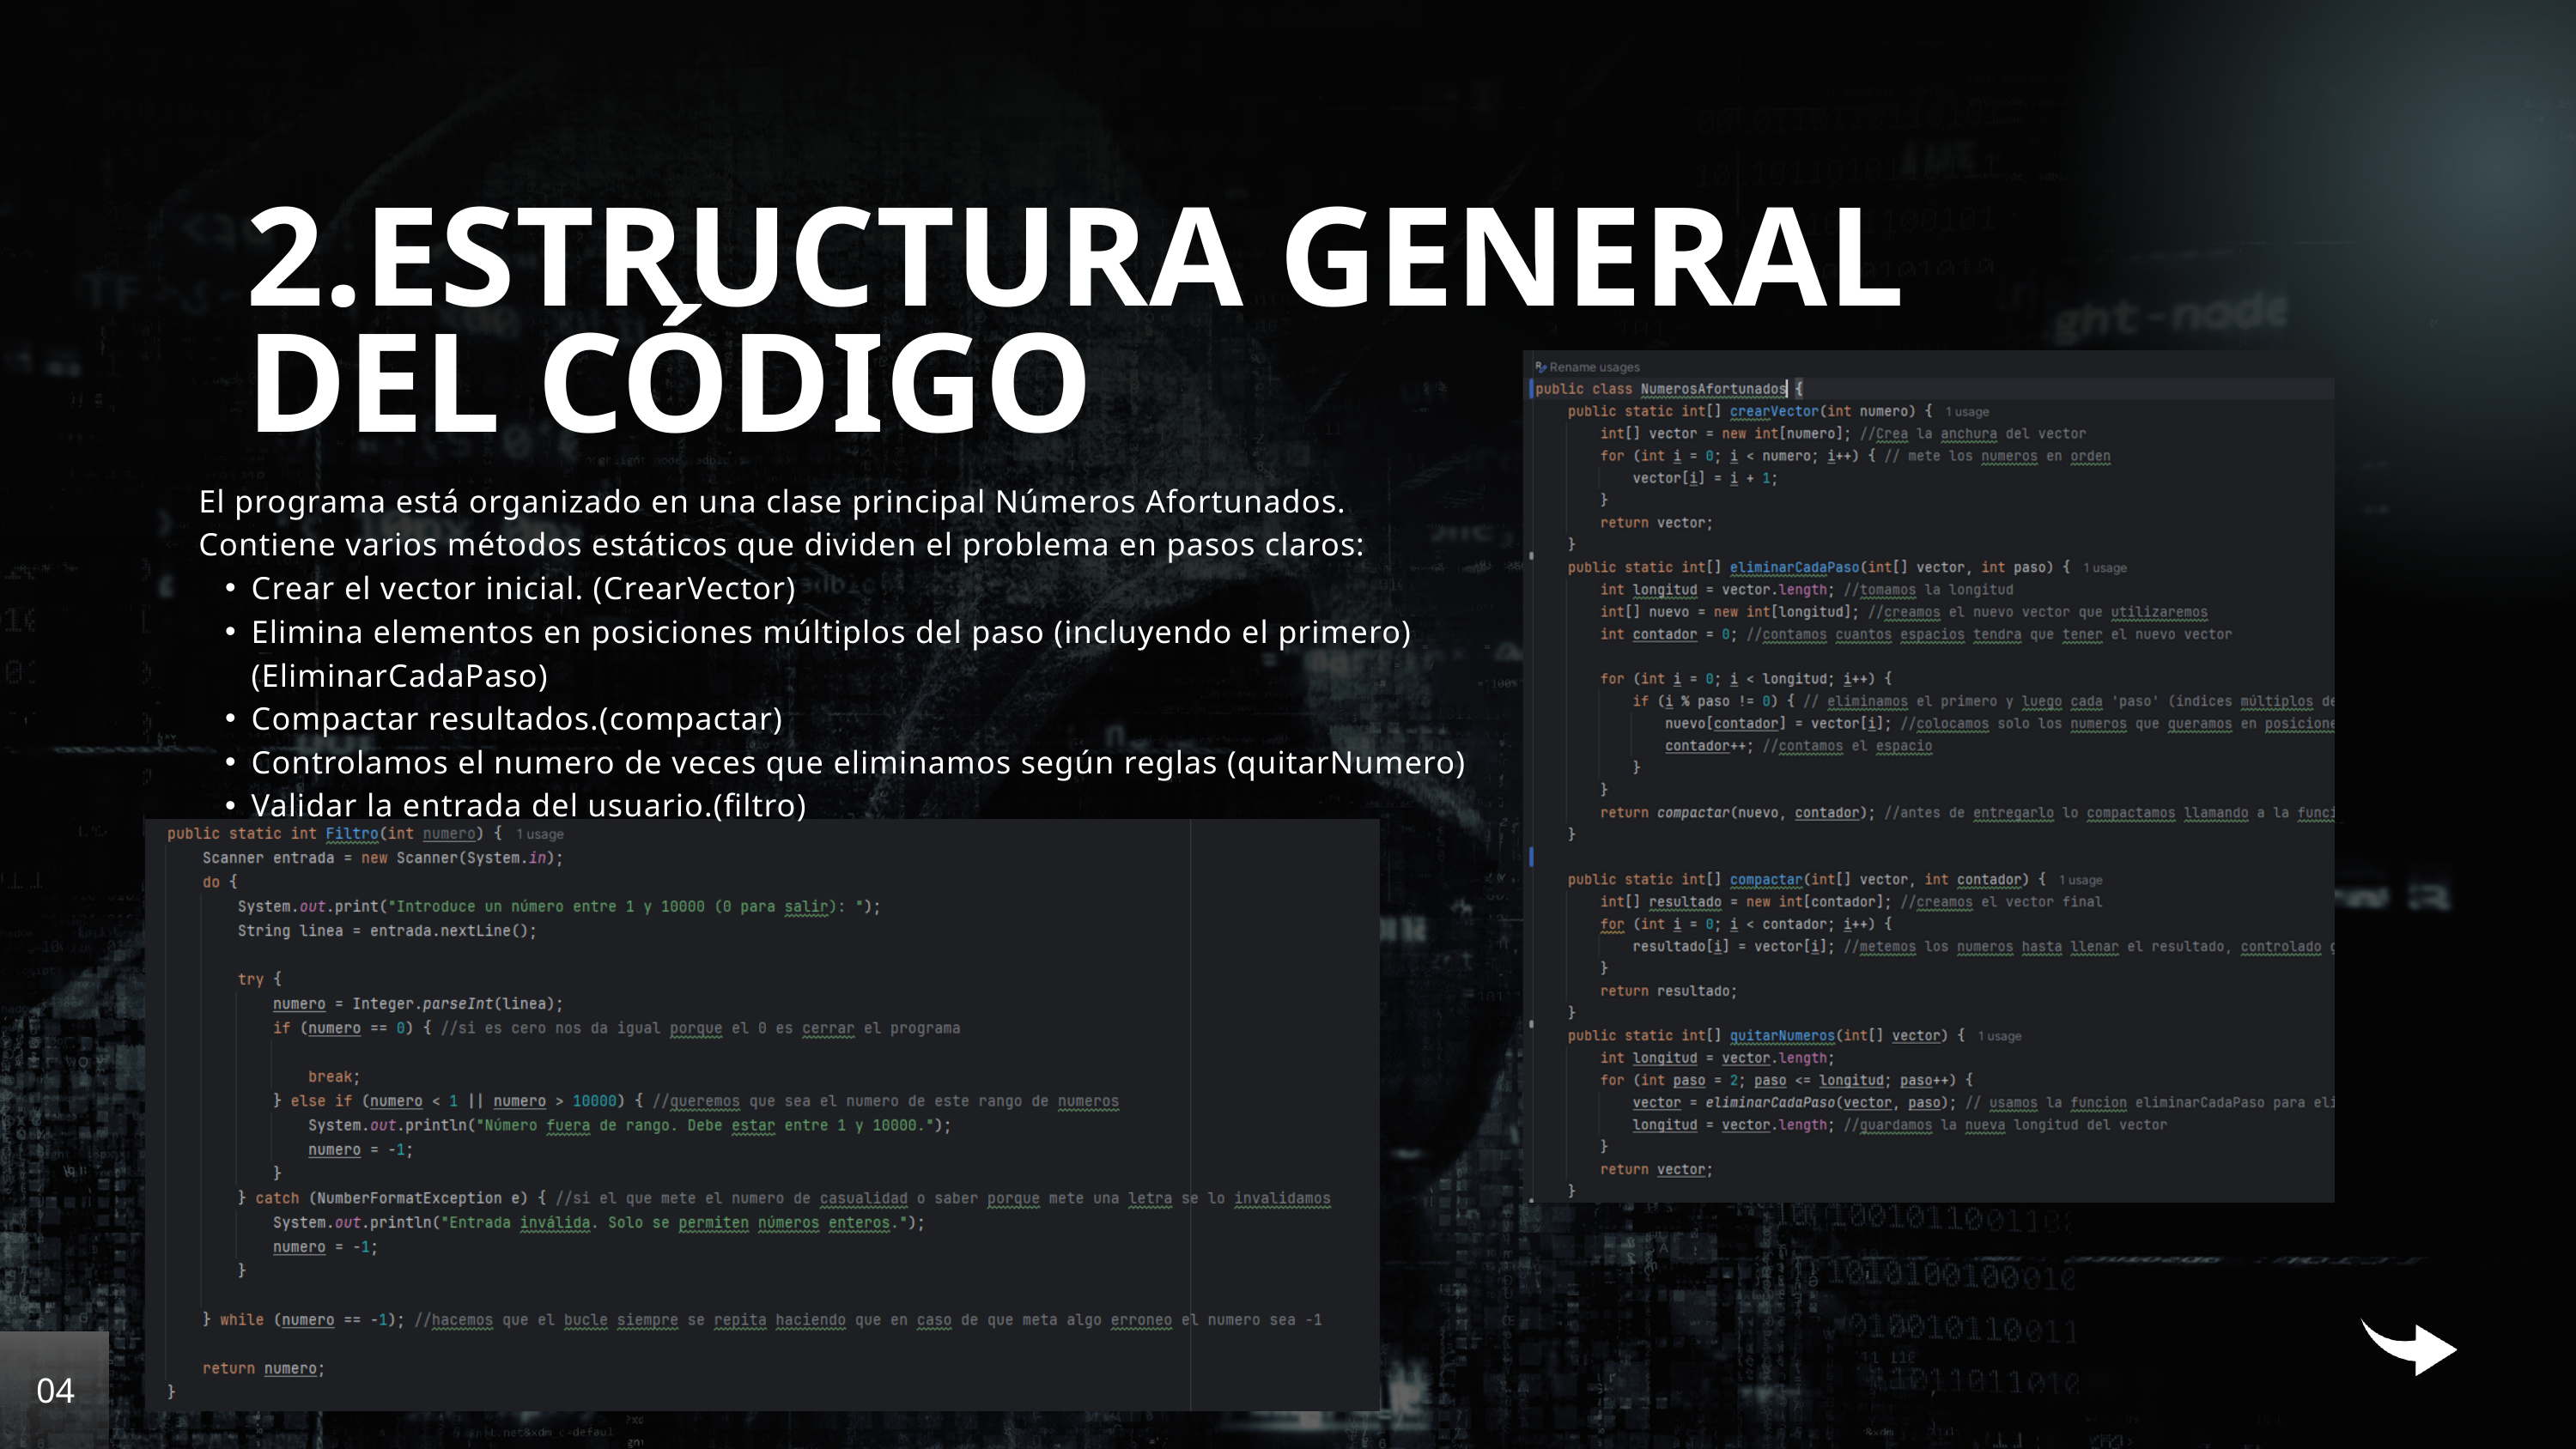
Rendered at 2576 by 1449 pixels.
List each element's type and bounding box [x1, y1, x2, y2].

text_box [0, 0, 2576, 1063]
text_box [2360, 1318, 2458, 1377]
text_box [0, 1331, 109, 1449]
text_box [0, 1072, 2576, 1449]
text_box [1522, 1072, 2335, 1203]
text_box [144, 1072, 1380, 1411]
